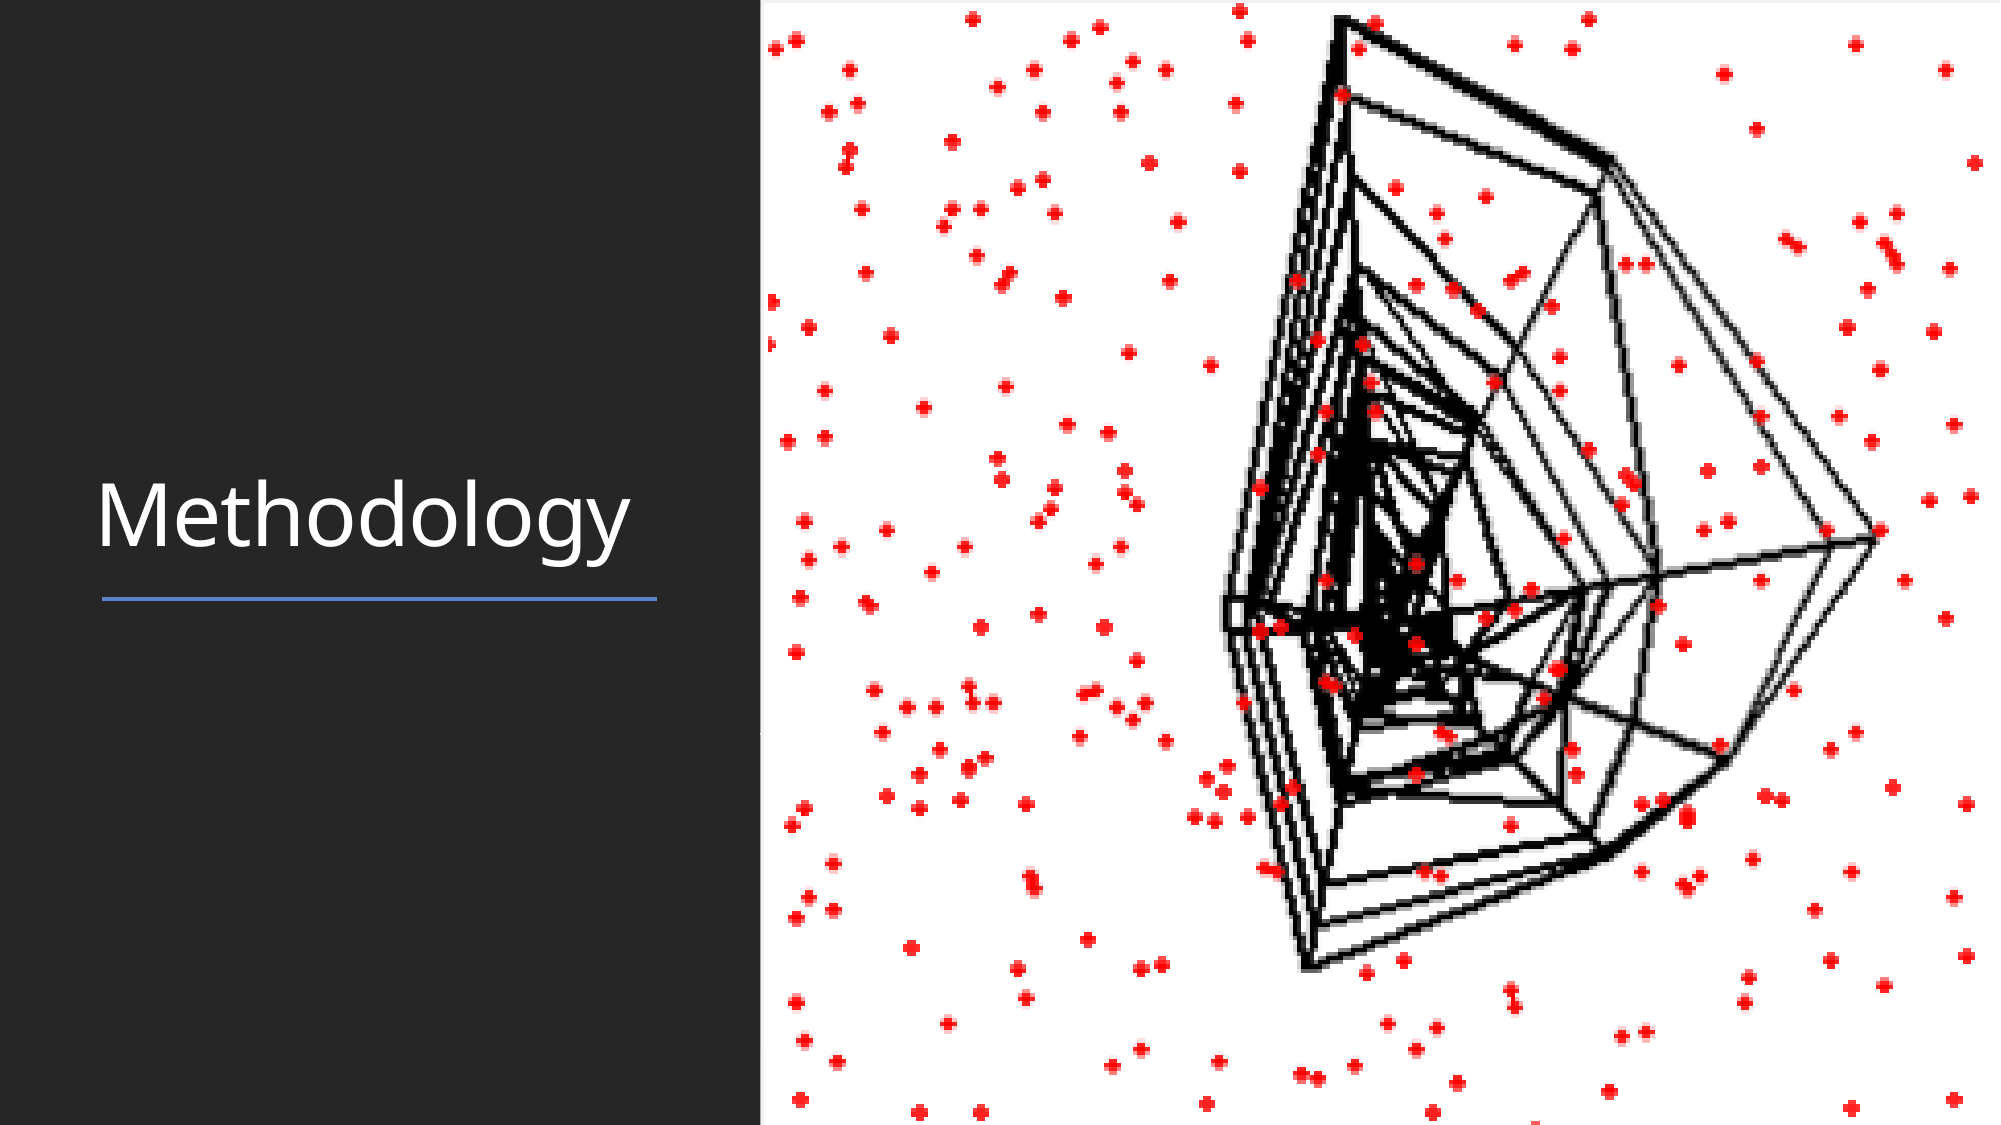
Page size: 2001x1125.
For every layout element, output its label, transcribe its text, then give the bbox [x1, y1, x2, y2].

text_box [0, 0, 758, 1125]
title Methodology [79, 104, 680, 573]
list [759, 0, 2000, 1125]
